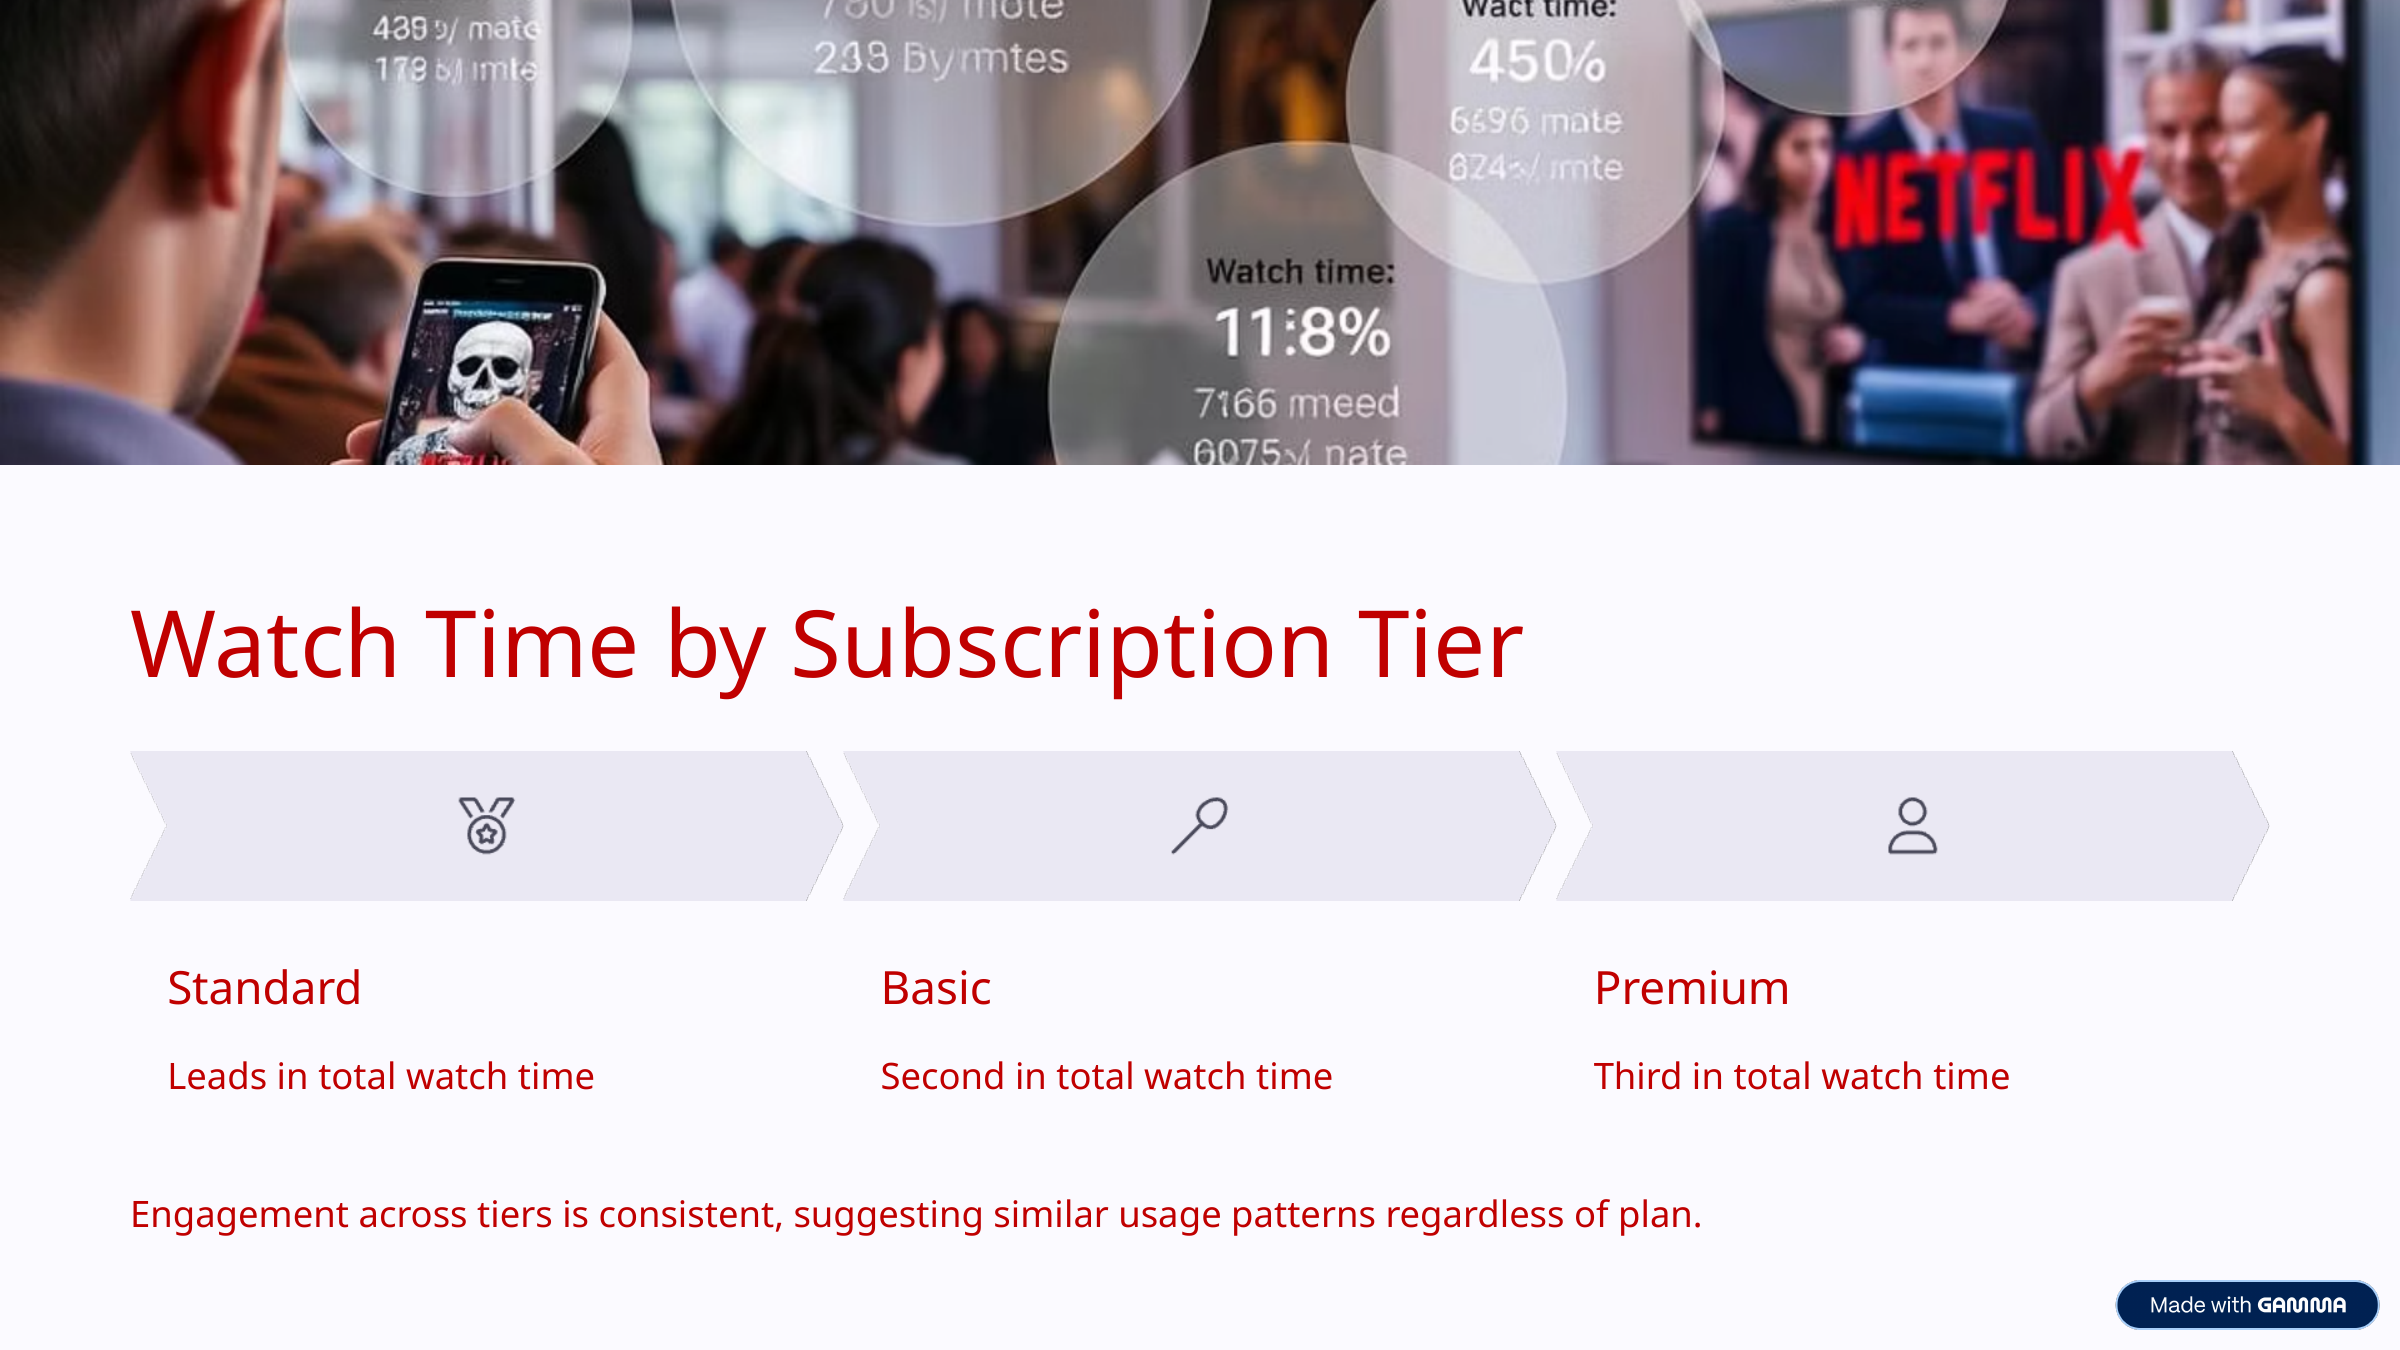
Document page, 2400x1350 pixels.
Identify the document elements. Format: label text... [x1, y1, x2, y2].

picture [0, 0, 2400, 466]
text_box Engagement across tiers is consistent, suggesting similar usage patterns regardless of plan. [130, 1175, 2270, 1236]
picture [2106, 1271, 2389, 1339]
text_box Watch Time by Subscription Tier [130, 579, 1713, 697]
text_box Premium [1593, 956, 2059, 1015]
text_box Standard [167, 956, 633, 1015]
text_box Third in total watch time [1593, 1037, 2233, 1097]
text_box Second in total watch time [880, 1037, 1520, 1097]
text_box Basic [880, 956, 1346, 1015]
picture [130, 751, 2270, 901]
text_box Leads in total watch time [167, 1037, 807, 1097]
